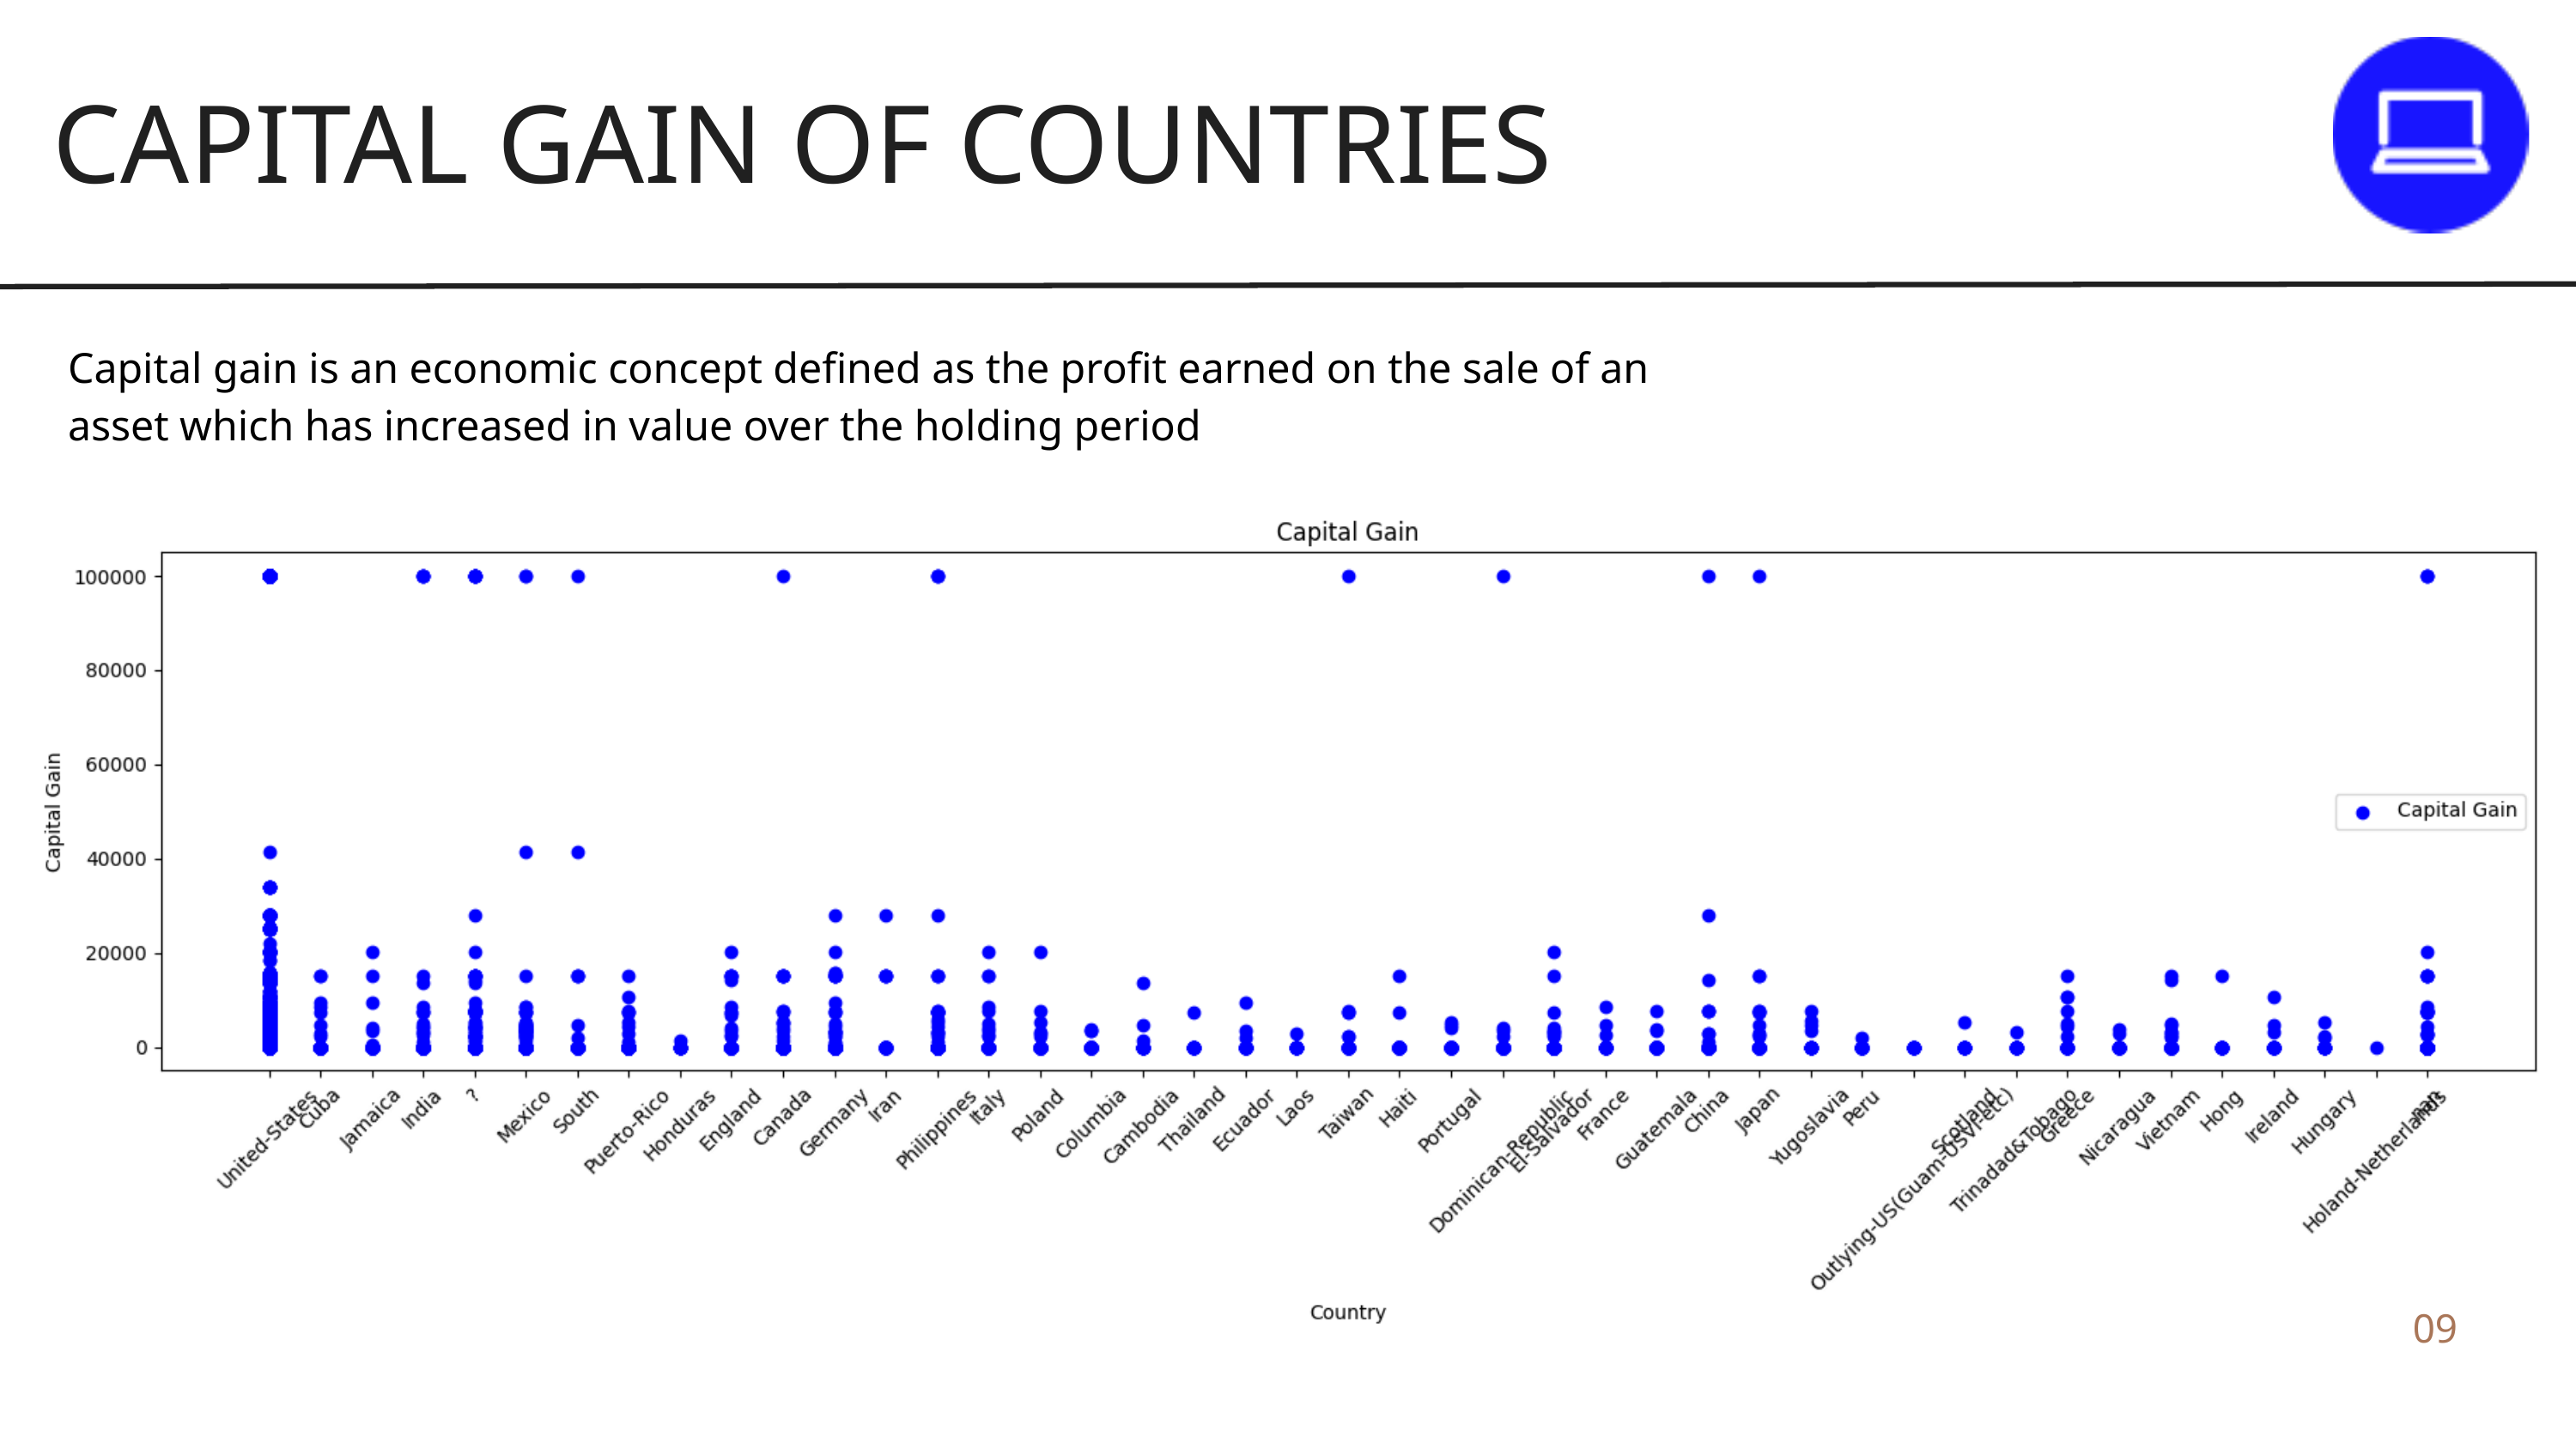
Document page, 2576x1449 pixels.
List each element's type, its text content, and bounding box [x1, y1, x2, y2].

text_box 09 [2373, 1295, 2458, 1351]
text_box [33, 510, 2543, 1328]
text_box Capital gain is an economic concept defined as the profit earned on the sale of an asset which has increased in value over the holding period [68, 333, 1652, 450]
text_box [2333, 37, 2530, 234]
text_box CAPITAL GAIN OF COUNTRIES [52, 89, 1994, 205]
